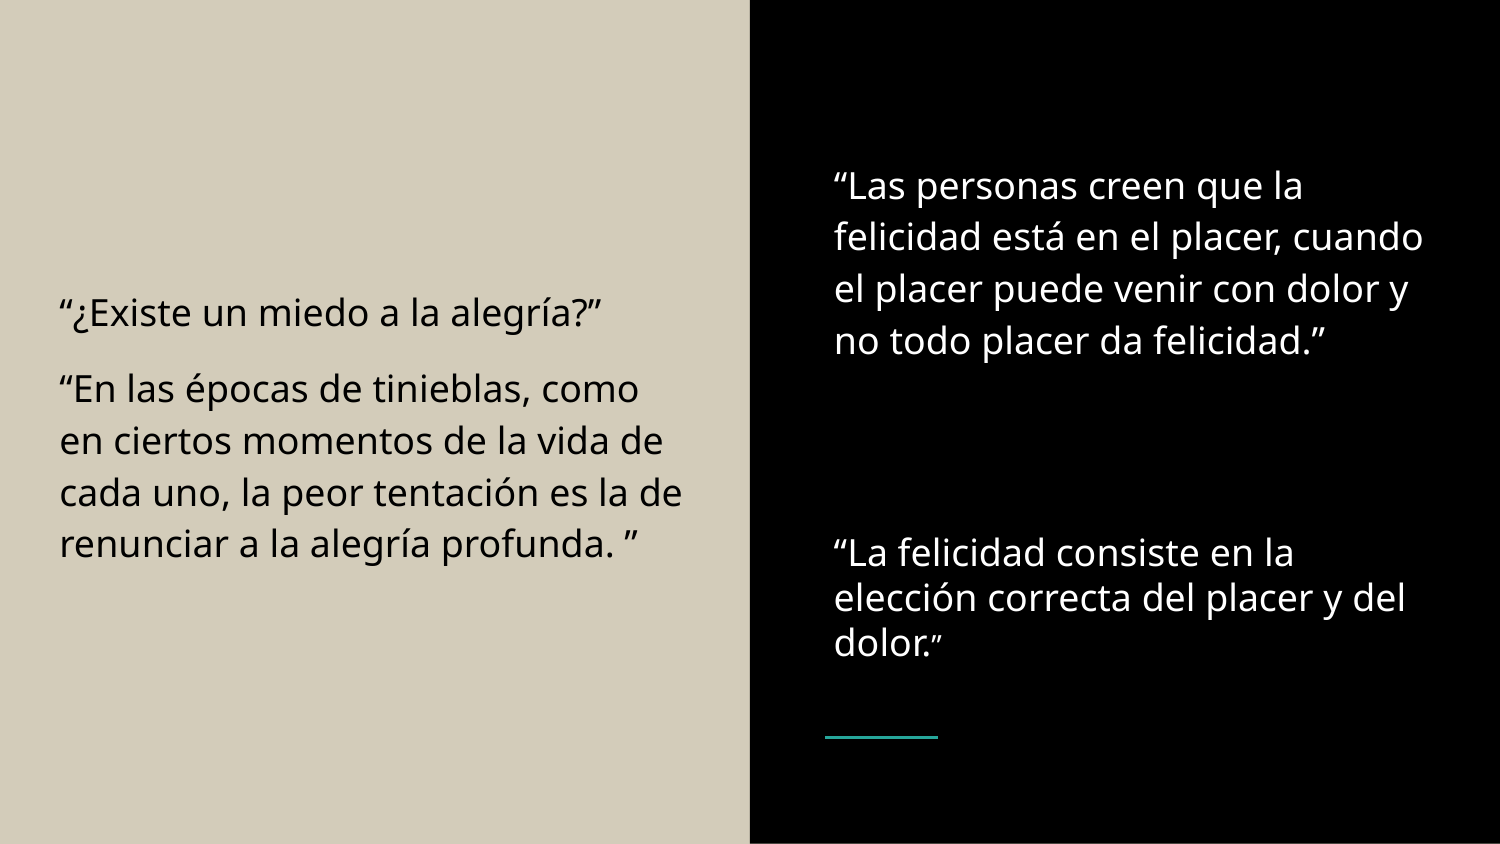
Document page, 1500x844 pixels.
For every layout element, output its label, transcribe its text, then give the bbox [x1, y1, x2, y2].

text_box “La felicidad consiste en la elección correcta del placer y del dolor.” [818, 513, 1449, 679]
text_box “¿Existe un miedo a la alegría?” “En las épocas de tinieblas, como en ciertos momentos de la vida de cada uno, la peor tentación es la de renunciar a la alegría profunda. ” [44, 266, 708, 581]
list “Las personas creen que la felicidad está en el placer, cuando el placer puede venir con dolor y no todo placer da felicidad.” [818, 139, 1449, 394]
